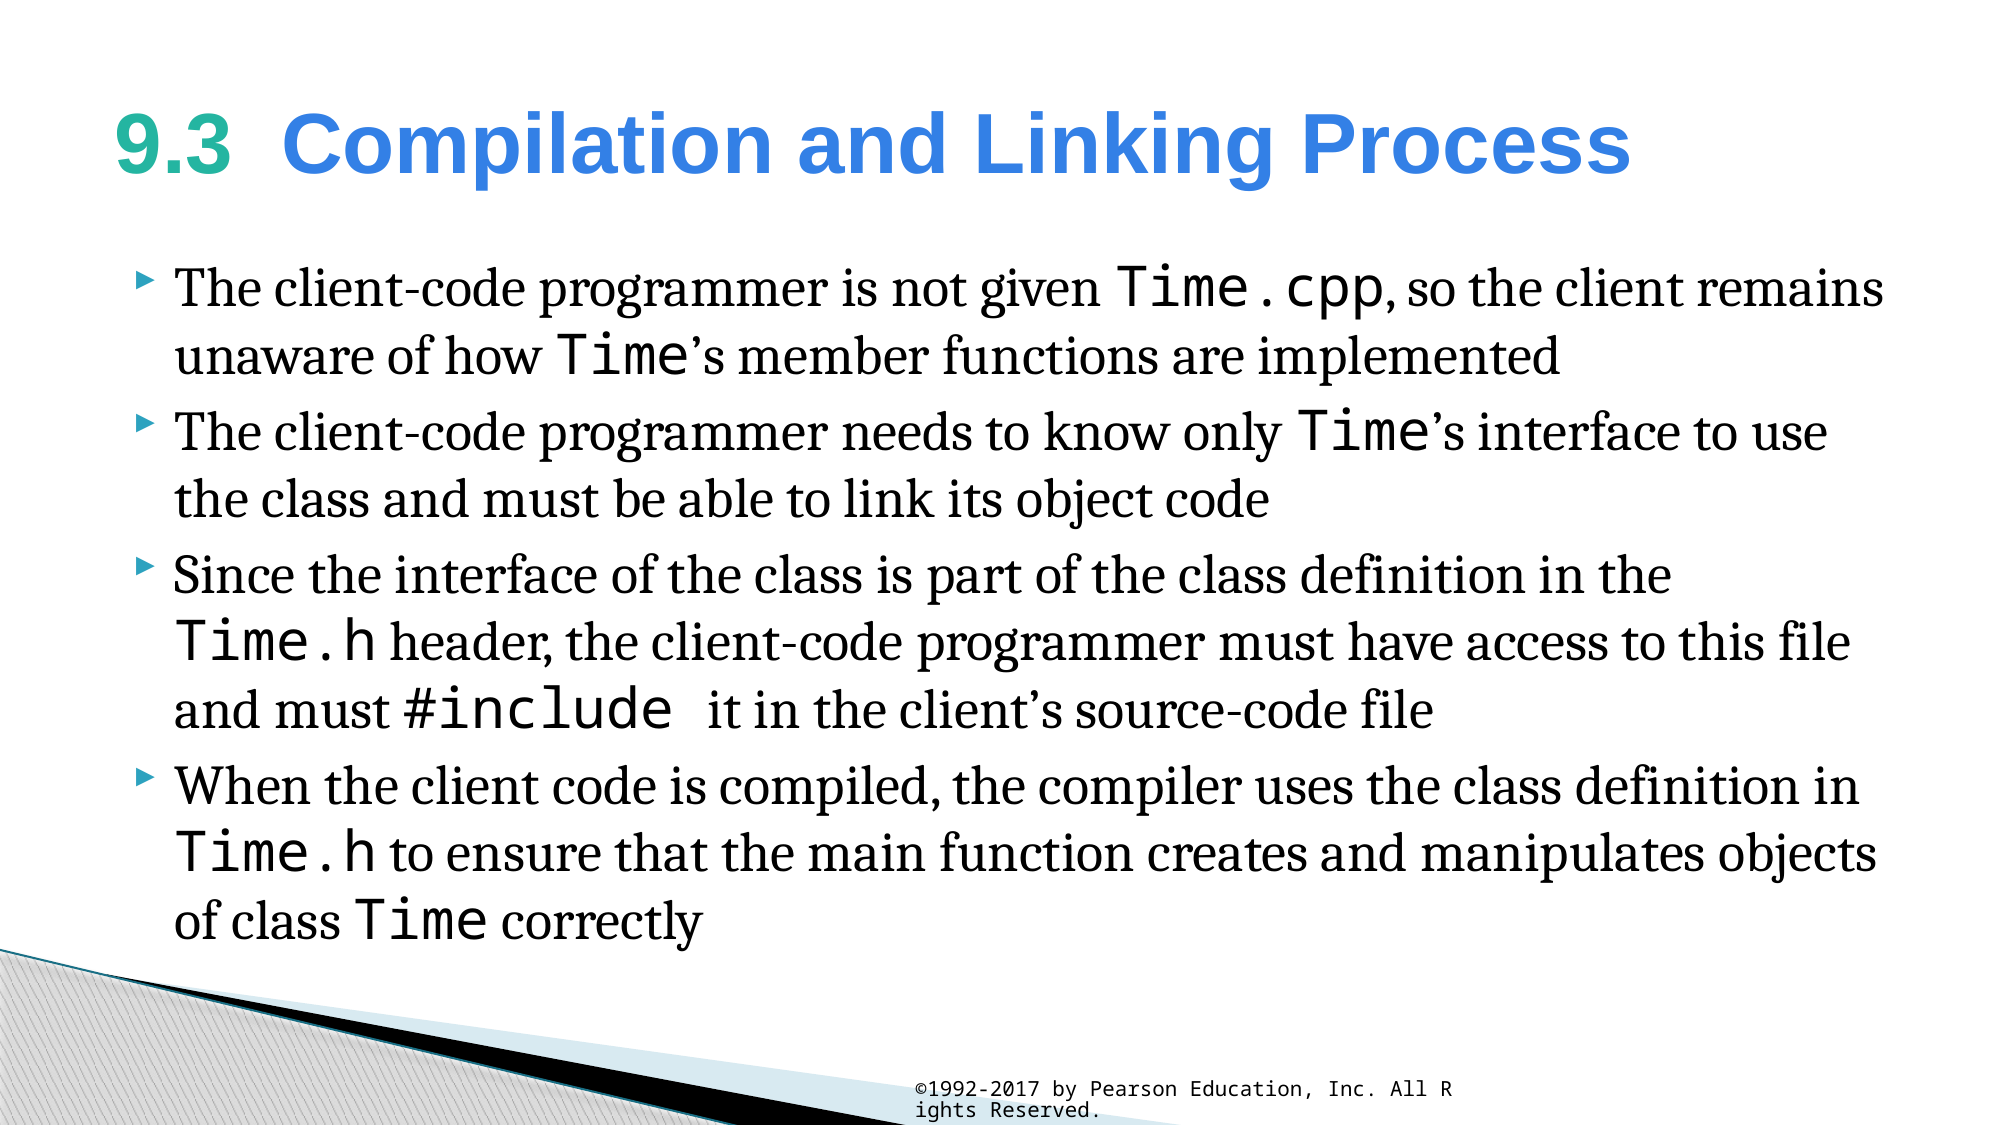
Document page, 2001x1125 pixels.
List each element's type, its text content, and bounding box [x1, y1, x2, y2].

list The client-code programmer is not given Time.cpp, so the client remains unaware of how Time’s member functions are implemented The client-code programmer needs to know only Time’s interface to use the class and must be able to link its object code Since the interface of the class is part of the class definition in the Time.h header, the client-code programmer must have access to this file and must #include it in the client’s source-code file When the client code is compiled, the compiler uses the class definition in Time.h to ensure that the main function creates and manipulates objects of class Time correctly [99, 242, 1900, 986]
footer ©1992-2017 by Pearson Education, Inc. All Rights Reserved. [900, 1051, 1473, 1112]
title 9.3 Compilation and Linking Process [99, 45, 1900, 233]
